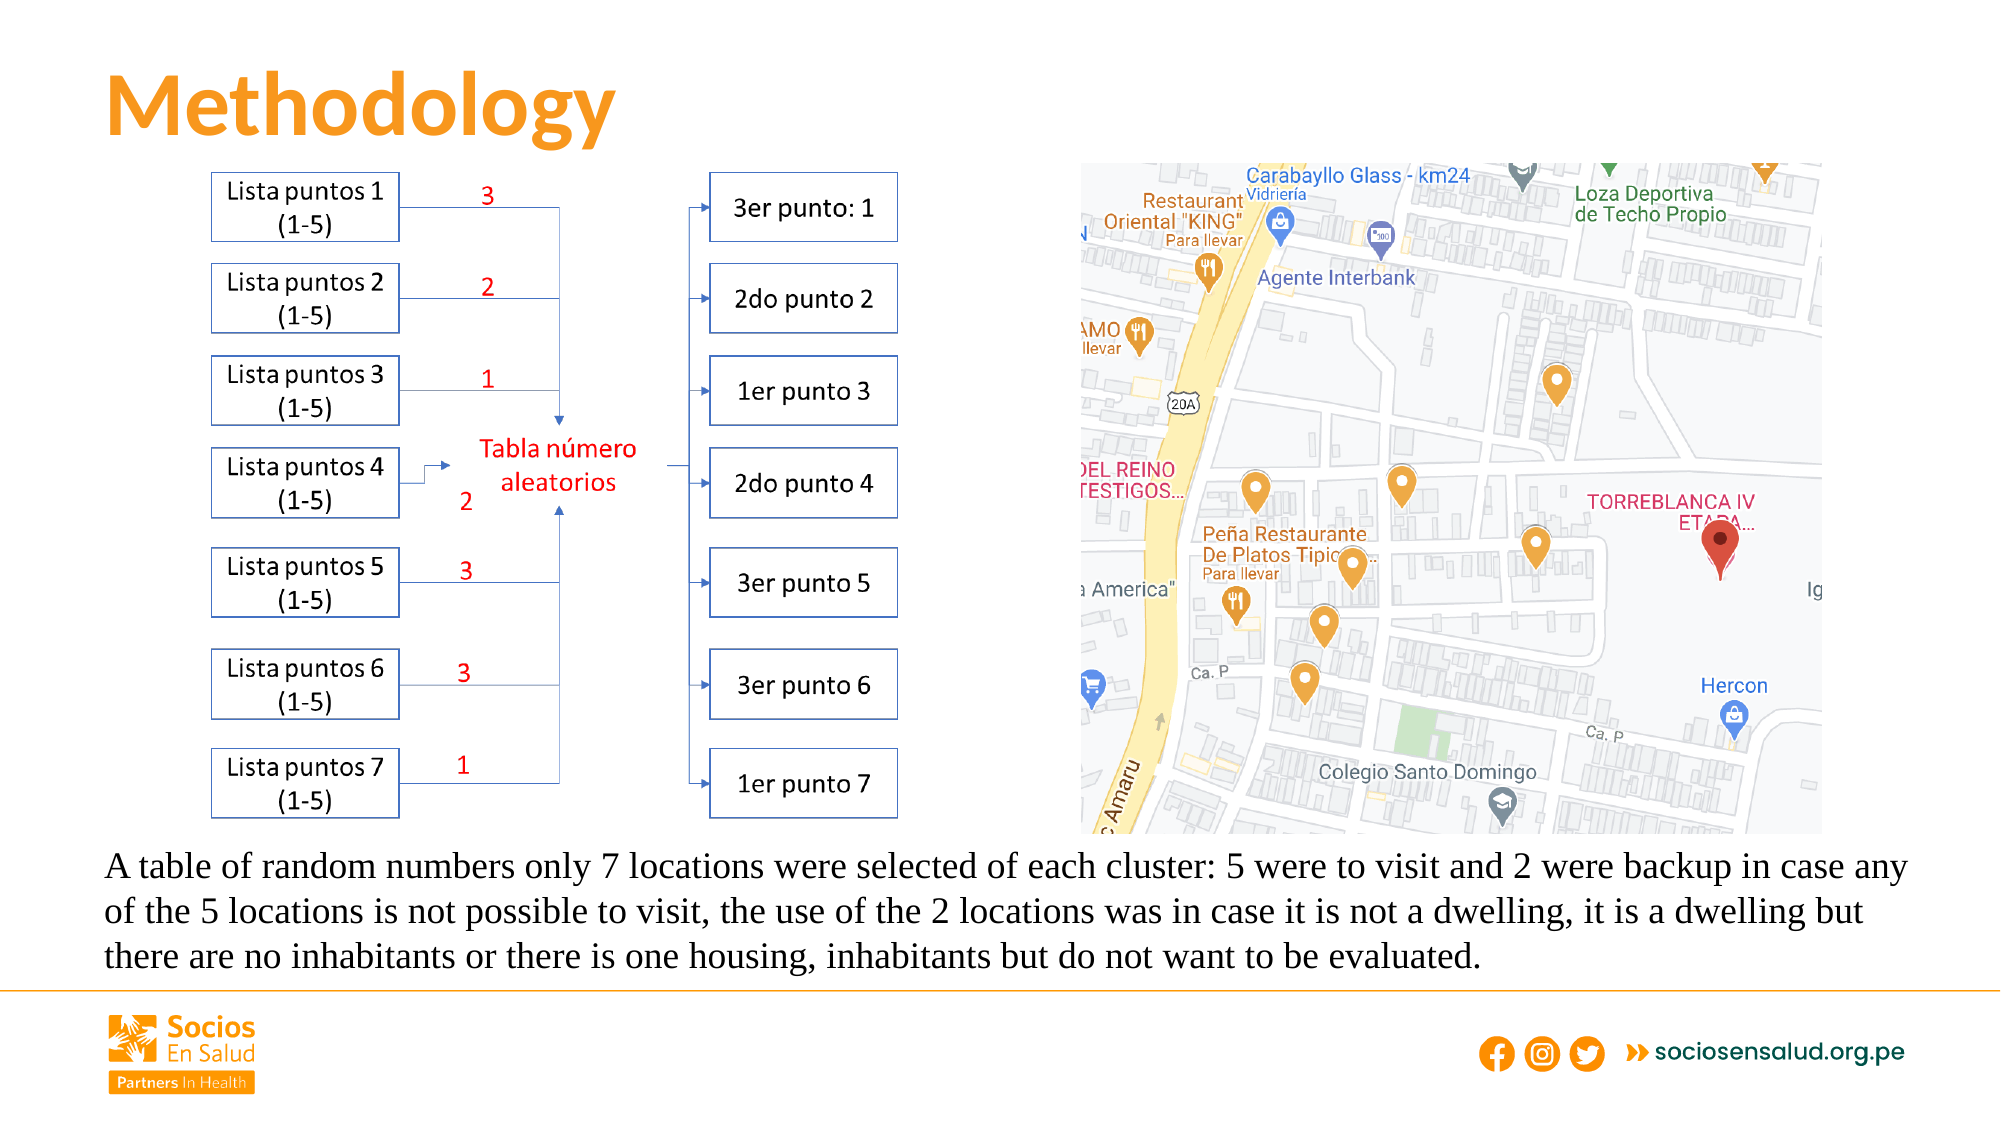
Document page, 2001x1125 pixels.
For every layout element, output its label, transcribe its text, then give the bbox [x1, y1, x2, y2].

text_box Methodology [89, 63, 757, 162]
picture [0, 0, 2001, 1125]
text_box A table of random numbers only 7 locations were selected of each cluster: 5 were to visit and 2 were backup in case any of the 5 locations is not possible to visit, the use of the 2 locations was in case it is not a dwelling, it is a dwelling but there are no inhabitants or there is one housing, inhabitants but do not want to be evaluated. [89, 833, 1956, 984]
